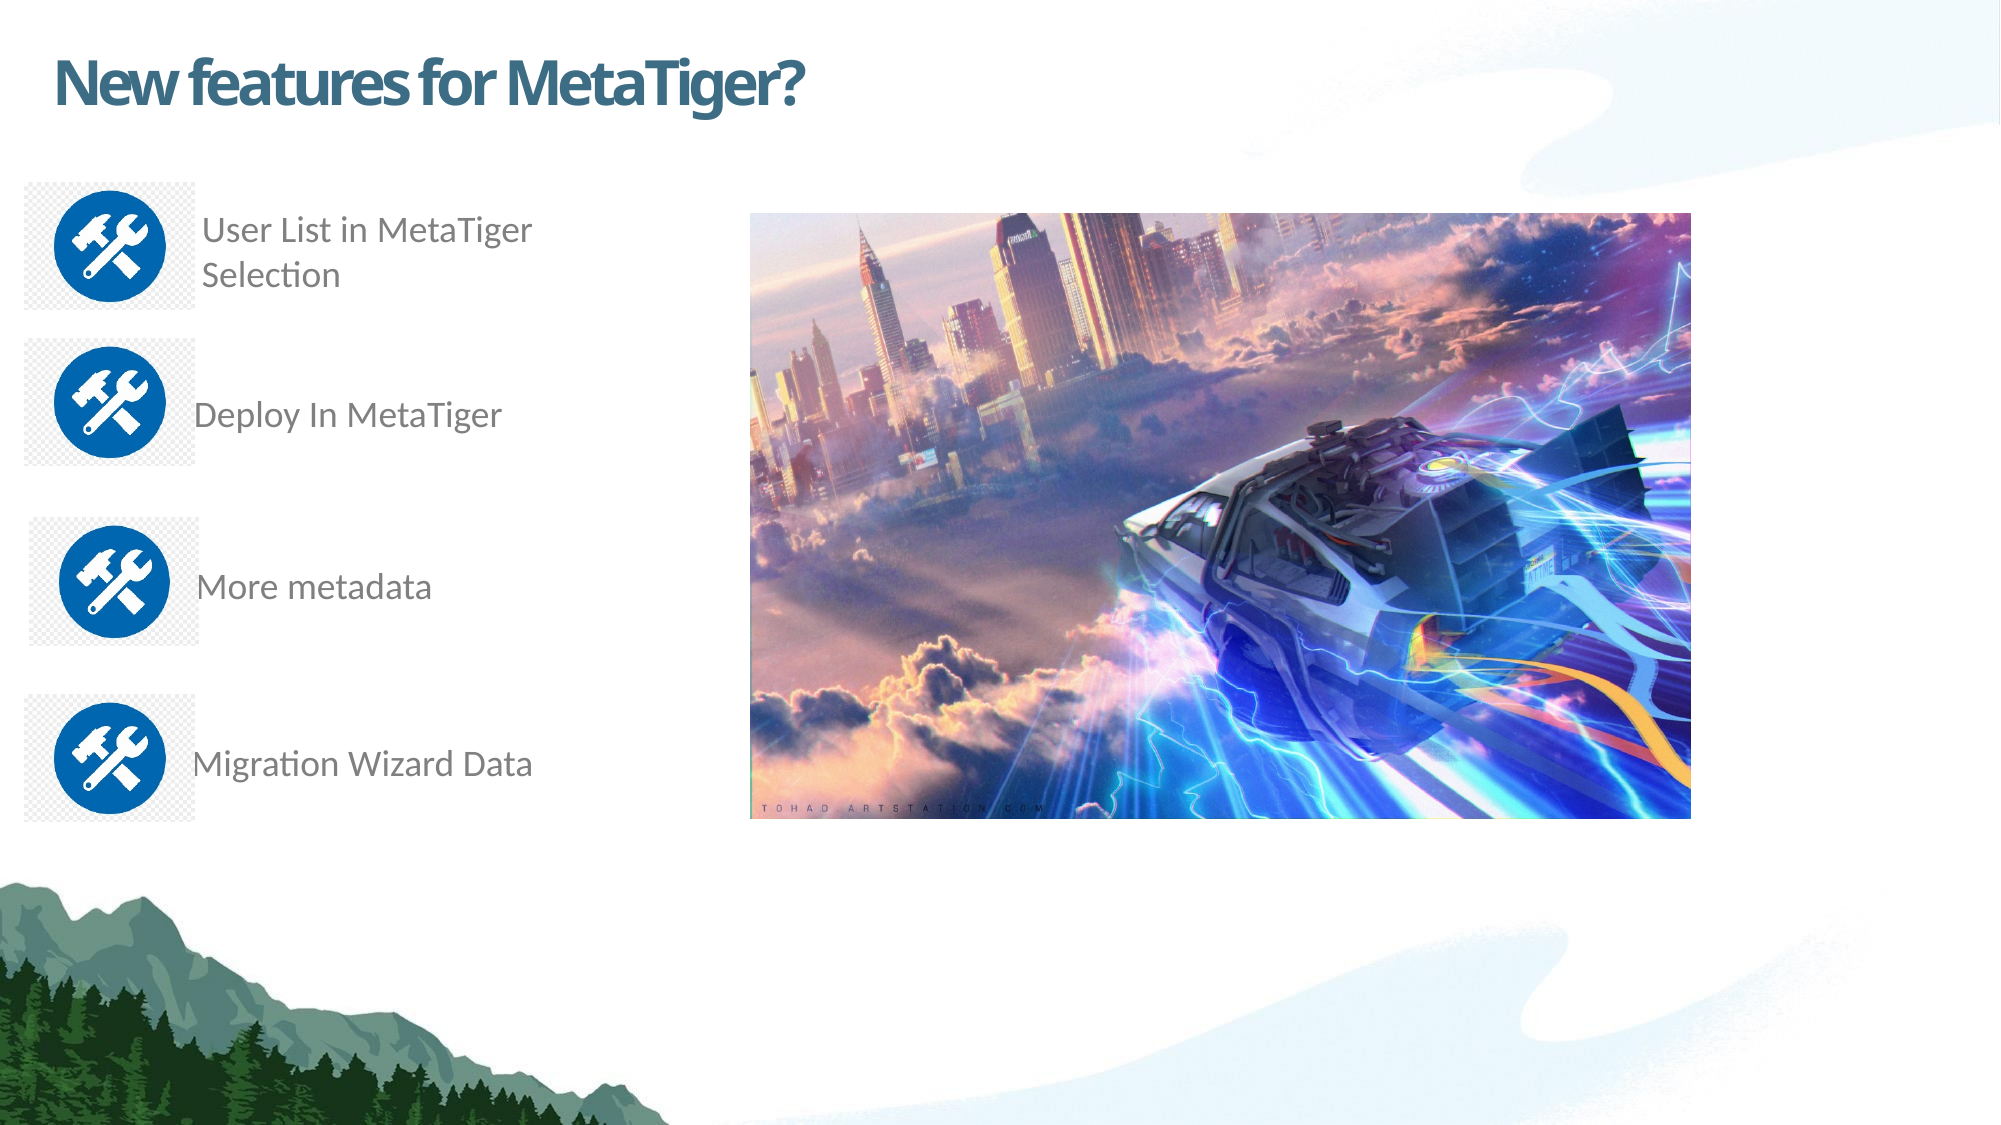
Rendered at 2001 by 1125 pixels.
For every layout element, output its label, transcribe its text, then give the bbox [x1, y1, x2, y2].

picture [28, 517, 199, 646]
picture [24, 338, 195, 466]
text_box Migration Wizard Data [199, 731, 665, 792]
text_box [0, 0, 2000, 1125]
title New features for MetaTiger? [50, 29, 933, 231]
picture [24, 694, 195, 823]
text_box More metadata [203, 554, 670, 615]
text_box Deploy In MetaTiger [199, 382, 668, 443]
picture [24, 181, 195, 310]
picture [749, 213, 1692, 819]
text_box User List in MetaTiger Selection [199, 197, 676, 303]
